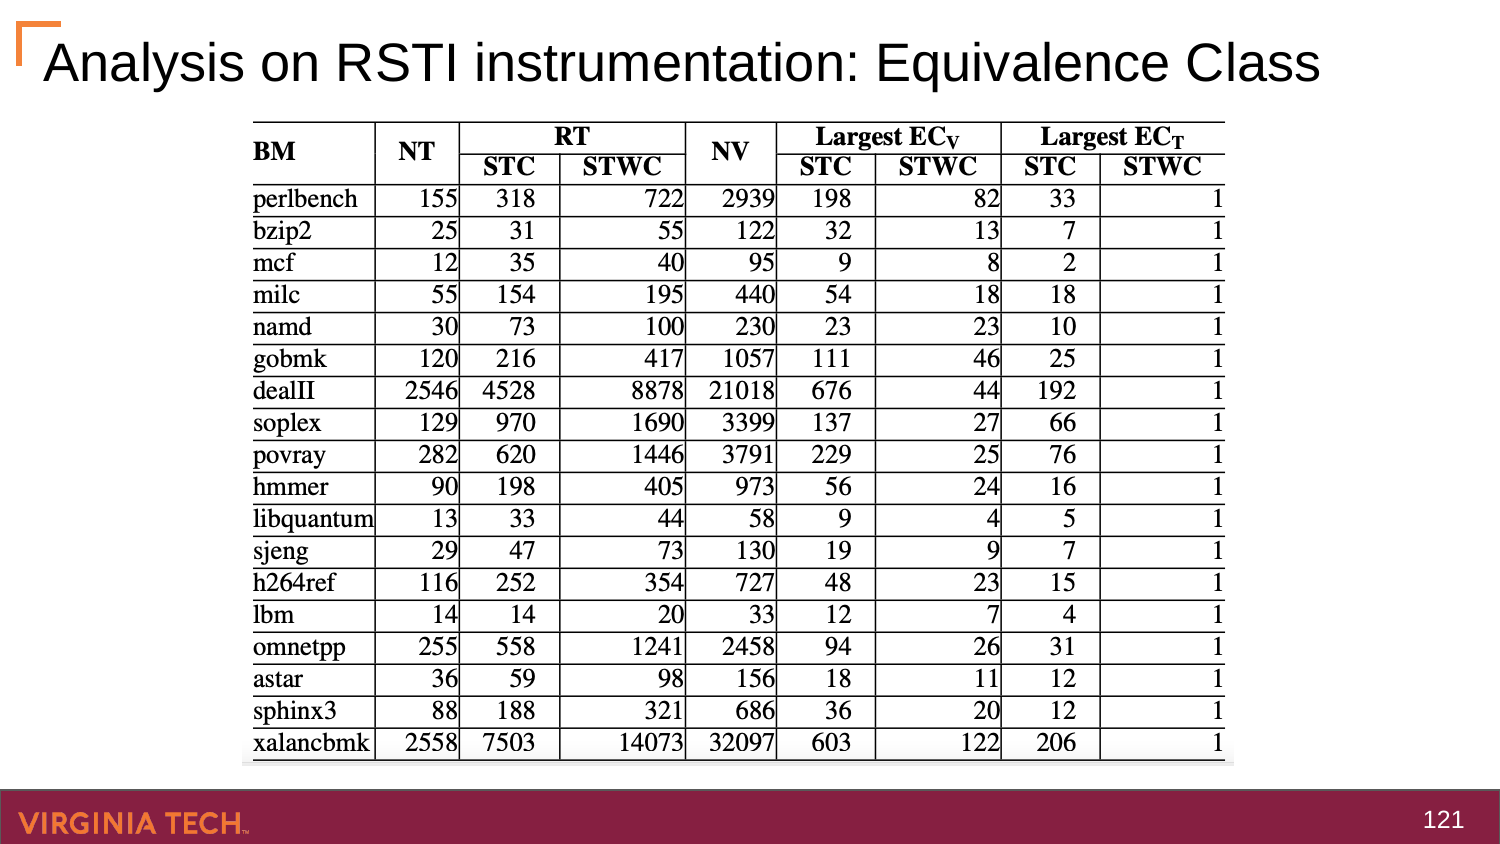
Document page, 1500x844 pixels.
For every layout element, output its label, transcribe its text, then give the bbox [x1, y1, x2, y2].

picture [241, 106, 1234, 766]
picture [16, 21, 28, 66]
slide_number ‹#› [1389, 791, 1480, 844]
picture [18, 812, 249, 834]
title Analysis on RSTI instrumentation: Equivalence Class [28, 12, 1468, 107]
